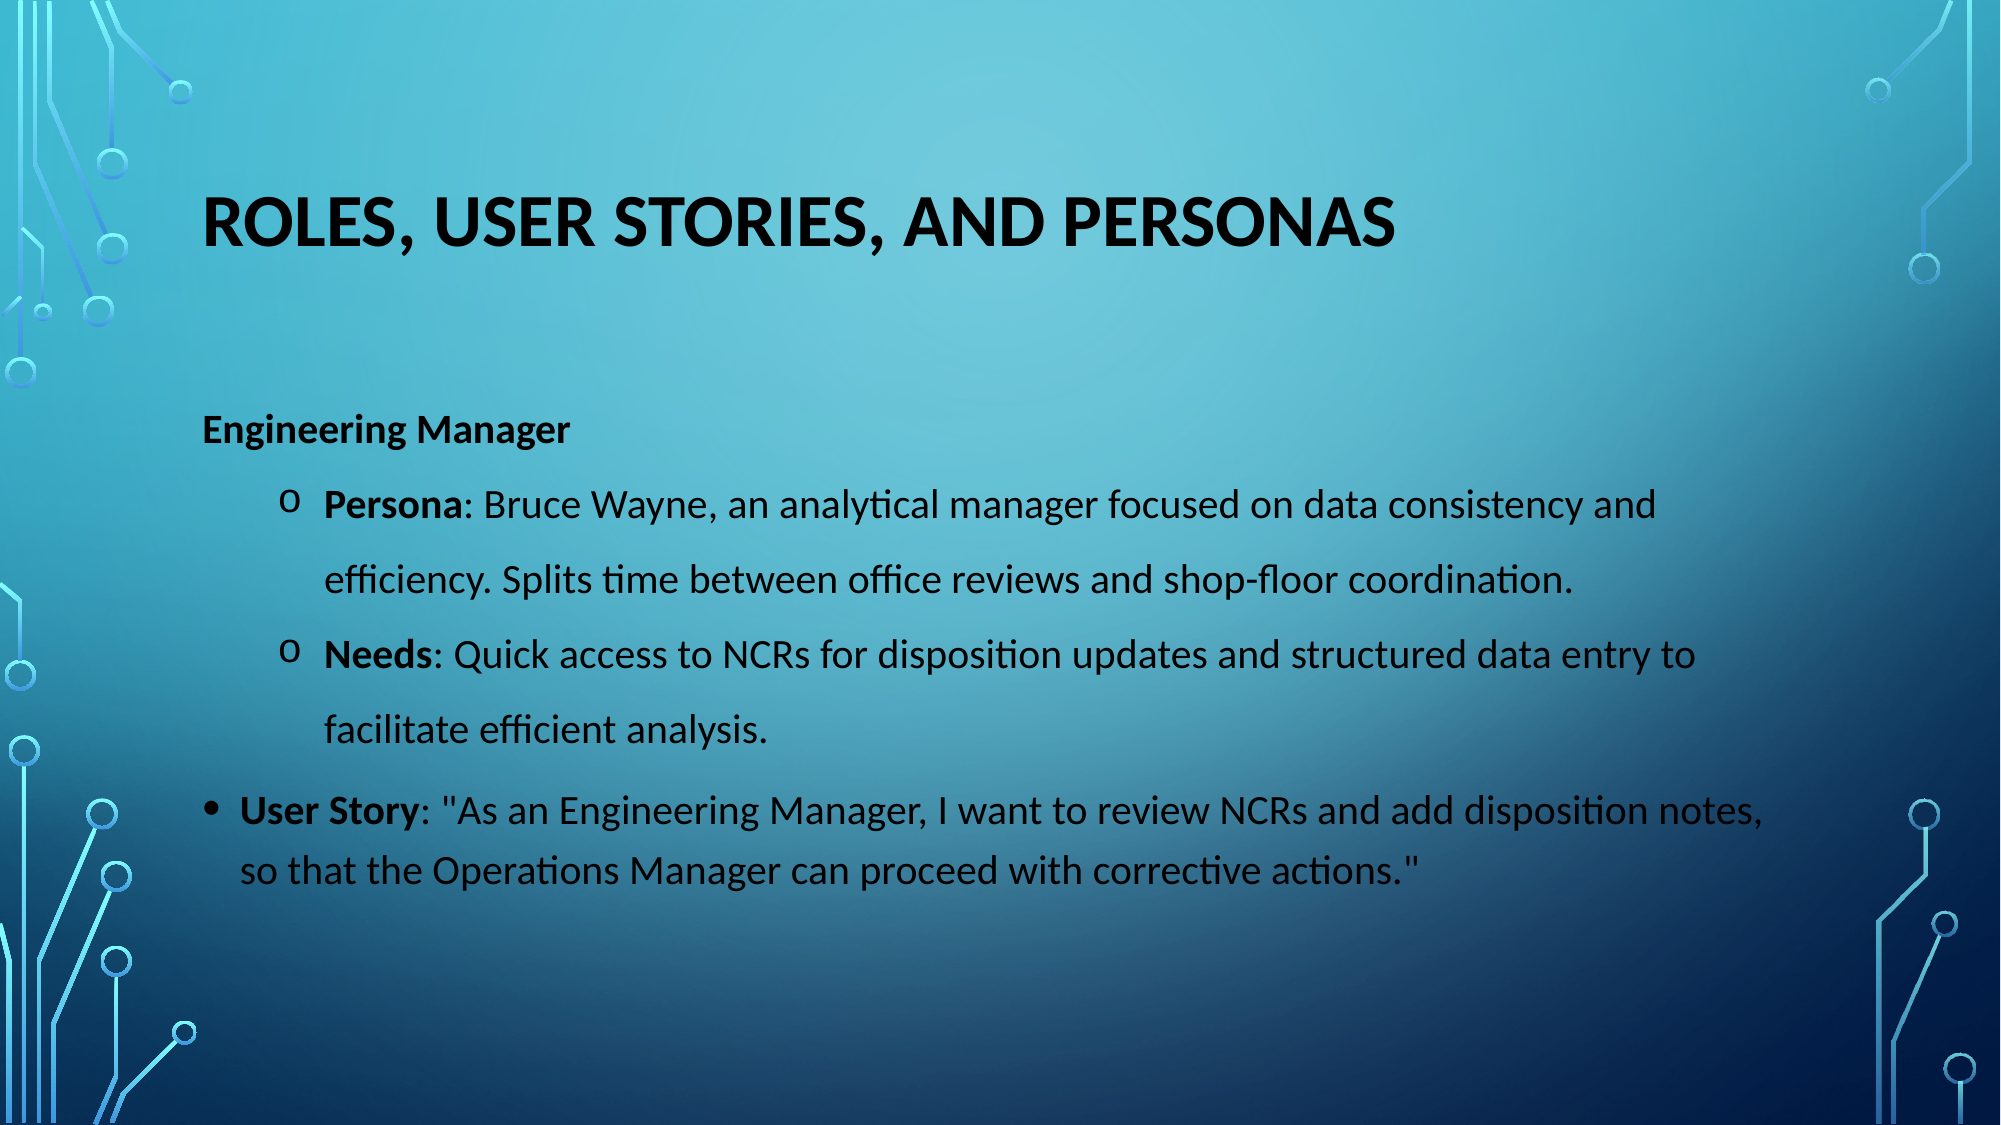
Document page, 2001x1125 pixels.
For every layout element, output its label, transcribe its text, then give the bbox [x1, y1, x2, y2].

list Engineering Manager Persona: Bruce Wayne, an analytical manager focused on data consistency and efficiency. Splits time between office reviews and shop-floor coordination. Needs: Quick access to NCRs for disposition updates and structured data entry to facilitate efficient analysis. User Story: "As an Engineering Manager, I want to review NCRs and add disposition notes, so that the Operations Manager can proceed with corrective actions." [187, 369, 1813, 950]
title ROLES, USER STORIES, AND PERSONAS [187, 101, 1813, 344]
